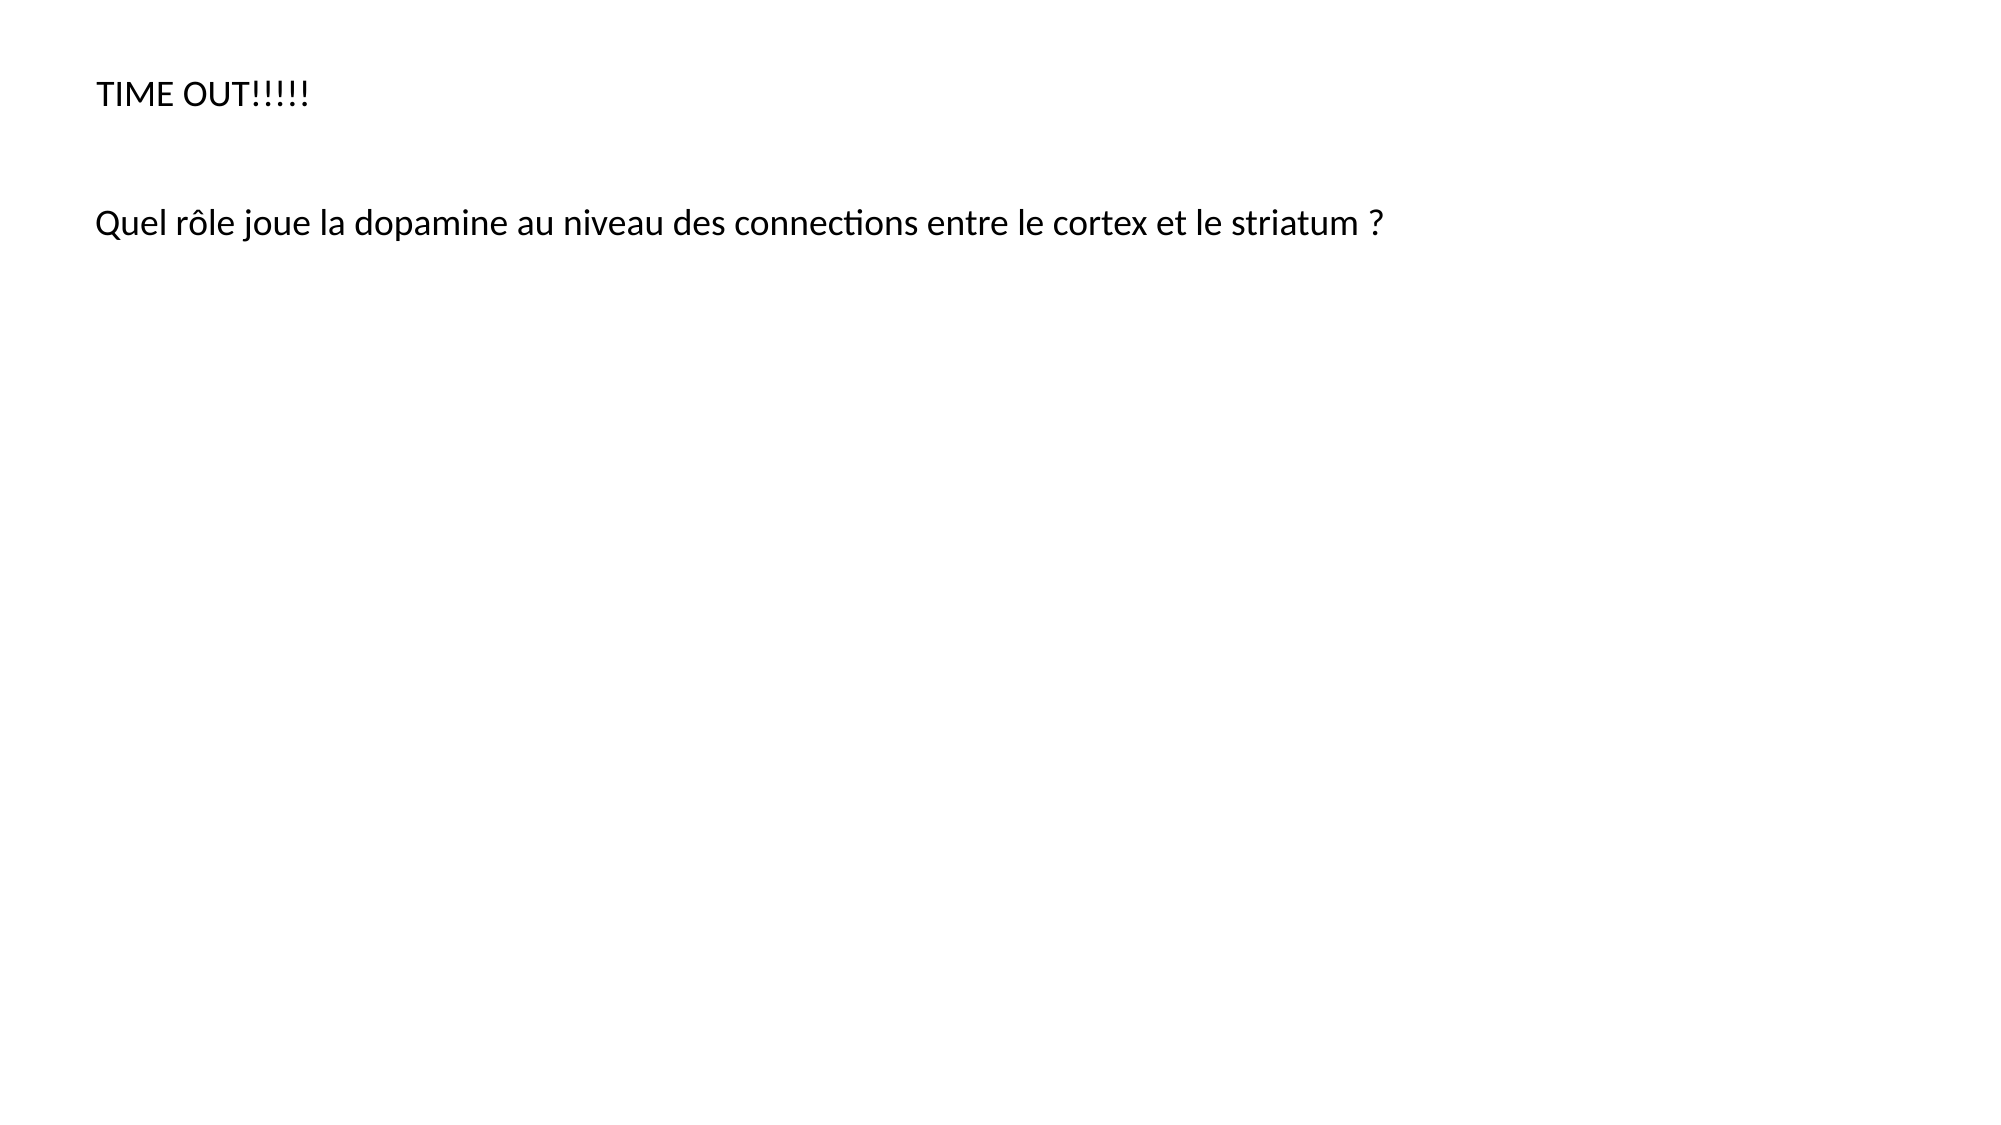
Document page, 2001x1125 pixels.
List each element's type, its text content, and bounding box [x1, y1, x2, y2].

text_box TIME OUT!!!!! [81, 61, 327, 121]
text_box Quel rôle joue la dopamine au niveau des connections entre le cortex et le striatum ? [80, 190, 1980, 251]
